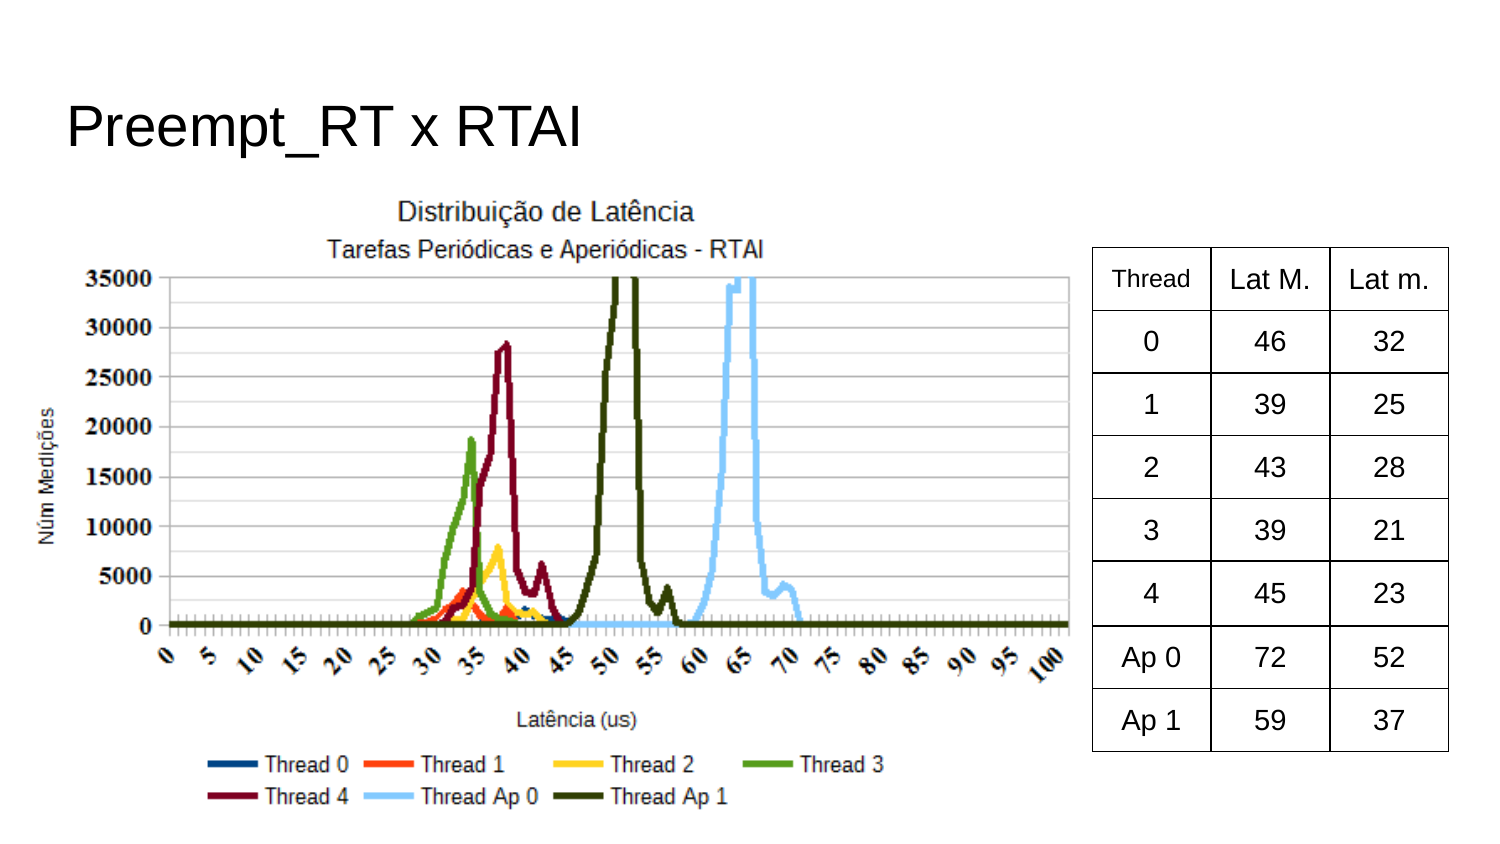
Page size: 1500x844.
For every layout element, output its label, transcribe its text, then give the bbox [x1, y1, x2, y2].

table_cell 43 [1212, 436, 1329, 498]
table_cell 45 [1212, 562, 1329, 625]
table_cell 46 [1212, 311, 1329, 372]
table_cell 37 [1331, 689, 1448, 751]
title Preempt_RT x RTAI [51, 72, 1449, 167]
picture [0, 166, 1093, 829]
table_cell 1 [1096, 374, 1210, 435]
table_cell 59 [1212, 689, 1329, 751]
table_cell 4 [1096, 562, 1210, 625]
table_cell 39 [1212, 499, 1329, 560]
table_cell Ap 0 [1096, 627, 1210, 688]
table_cell Ap 1 [1096, 689, 1210, 751]
table_header Lat M. [1212, 248, 1329, 310]
table_cell 28 [1331, 436, 1448, 498]
table_header Lat m. [1331, 248, 1448, 310]
table_cell 21 [1331, 499, 1448, 560]
table_cell 3 [1096, 499, 1210, 560]
table_cell 25 [1331, 374, 1448, 435]
table_cell 0 [1096, 311, 1210, 372]
table_header Thread [1096, 248, 1210, 310]
table_cell 2 [1096, 436, 1210, 498]
table_cell 23 [1331, 562, 1448, 625]
table_cell 39 [1212, 374, 1329, 435]
table_cell 32 [1331, 311, 1448, 372]
table_cell 52 [1331, 627, 1448, 688]
table_cell 72 [1212, 627, 1329, 688]
